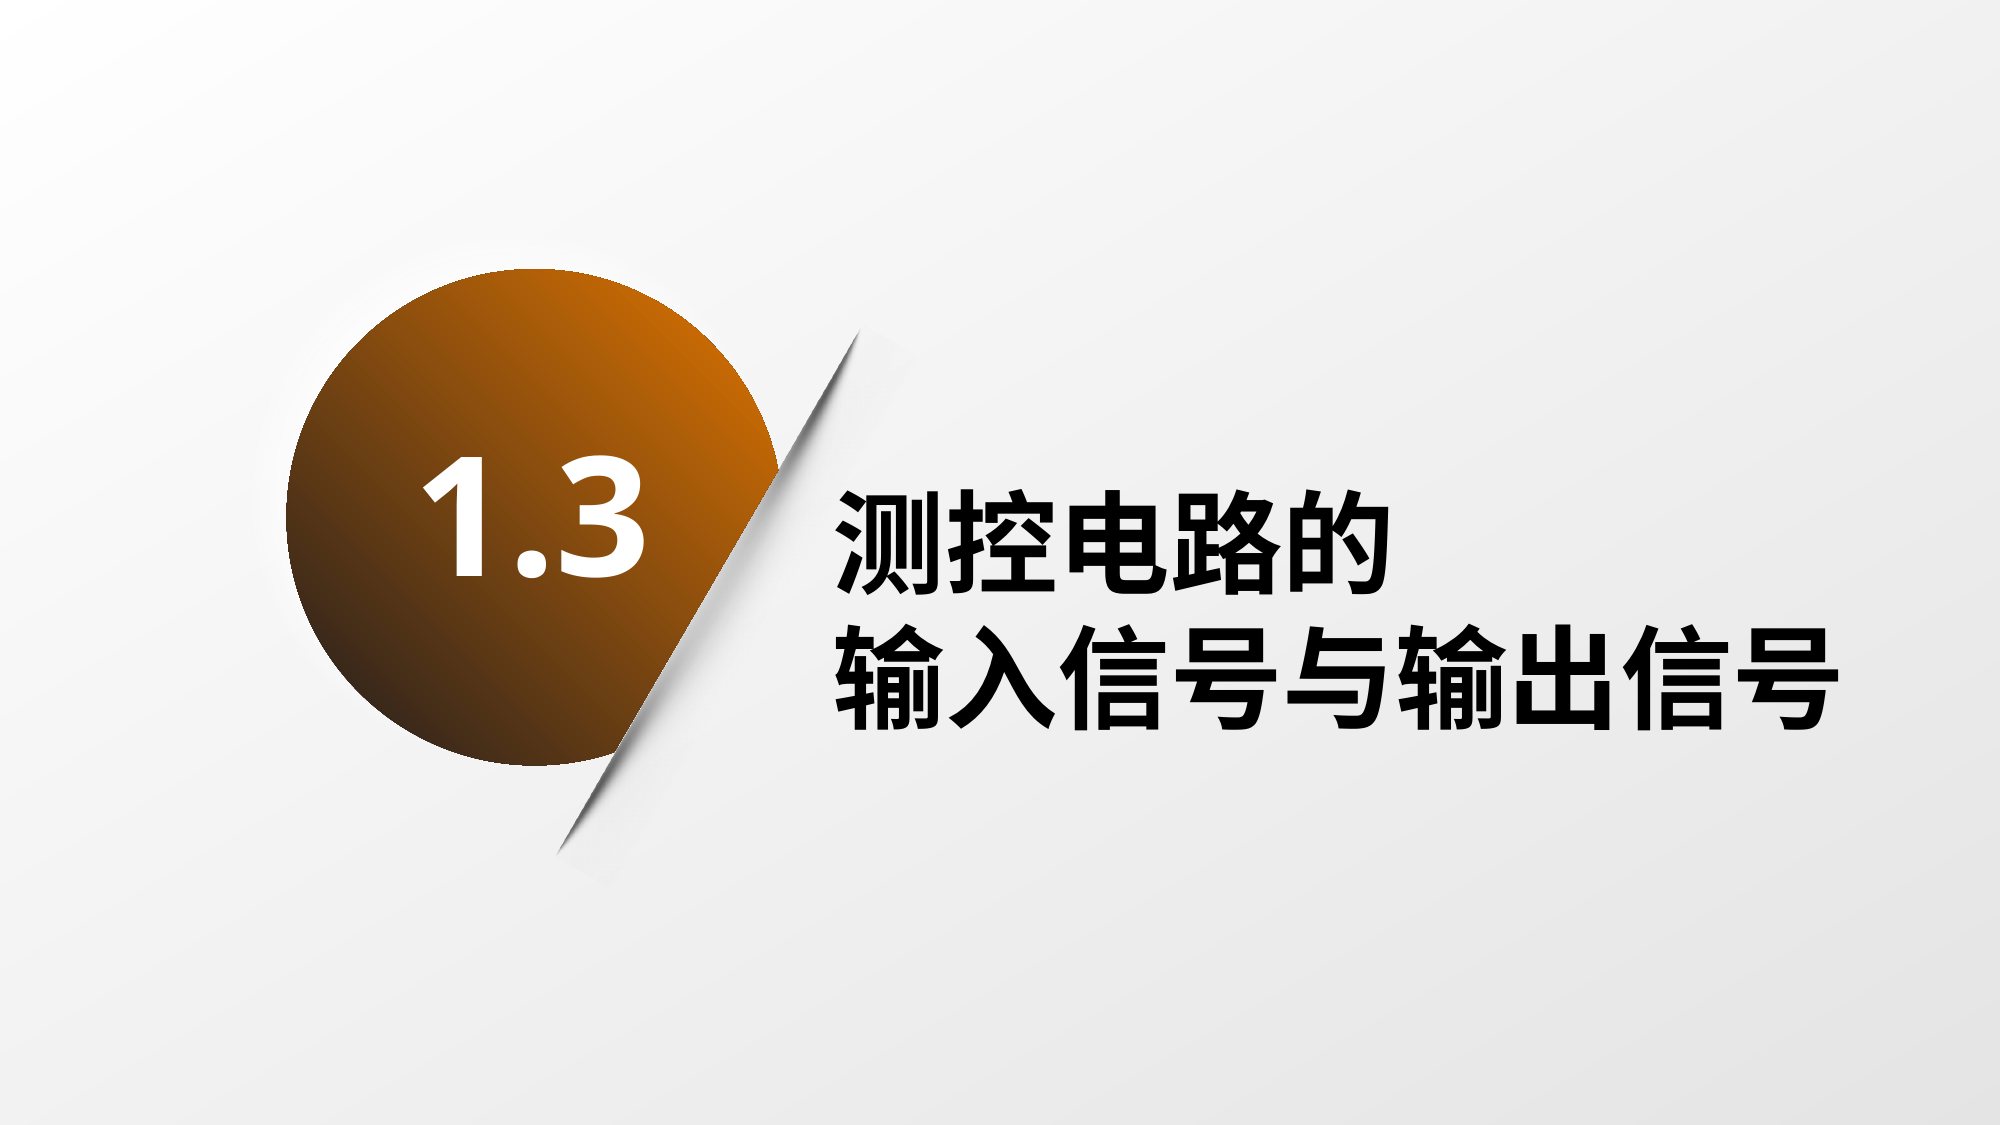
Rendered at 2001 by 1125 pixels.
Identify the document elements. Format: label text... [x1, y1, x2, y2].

picture [555, 325, 919, 889]
title 测控电路的 输入信号与输出信号 [817, 534, 2000, 683]
text_box 1.3 [364, 402, 700, 617]
